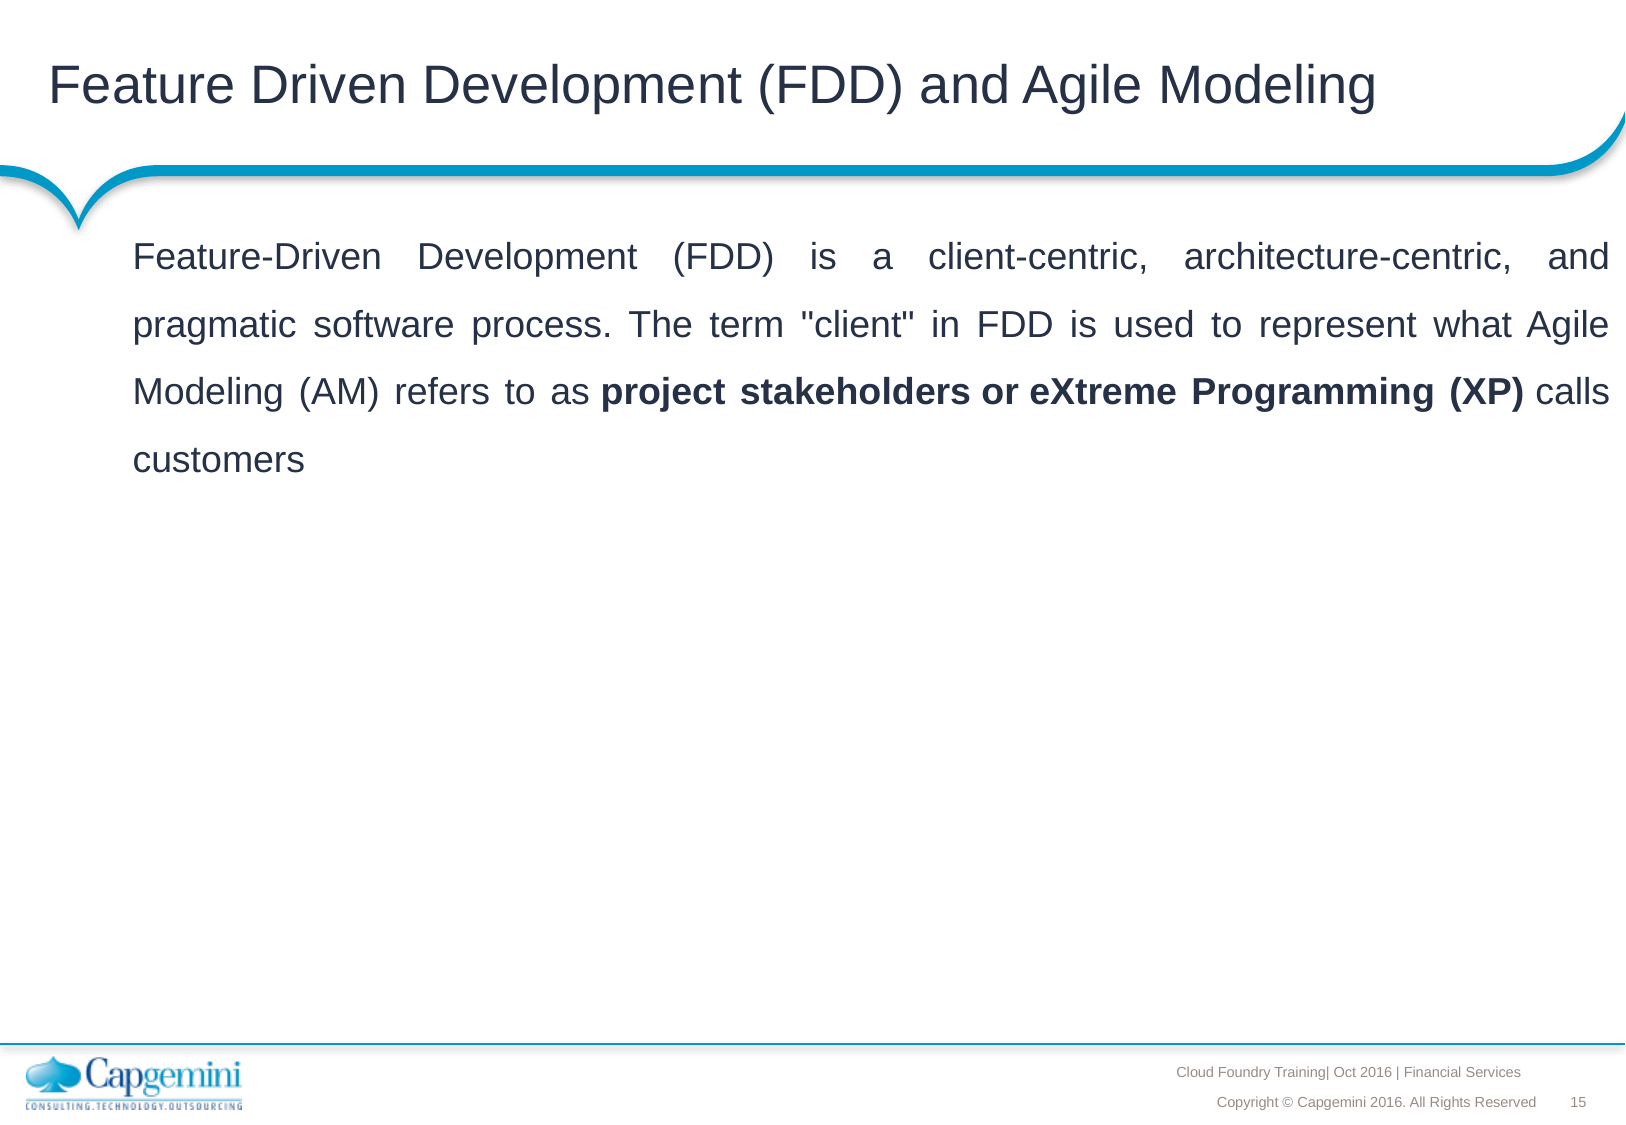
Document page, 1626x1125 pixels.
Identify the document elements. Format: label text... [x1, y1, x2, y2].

picture [26, 1056, 242, 1110]
text_box Feature-Driven Development (FDD) is a client-centric, architecture-centric, and pragmatic software process. The term "client" in FDD is used to represent what Agile Modeling (AM) refers to as project stakeholders or eXtreme Programming (XP) calls customers [117, 202, 1625, 488]
title Feature Driven Development (FDD) and Agile Modeling [0, 0, 1625, 165]
